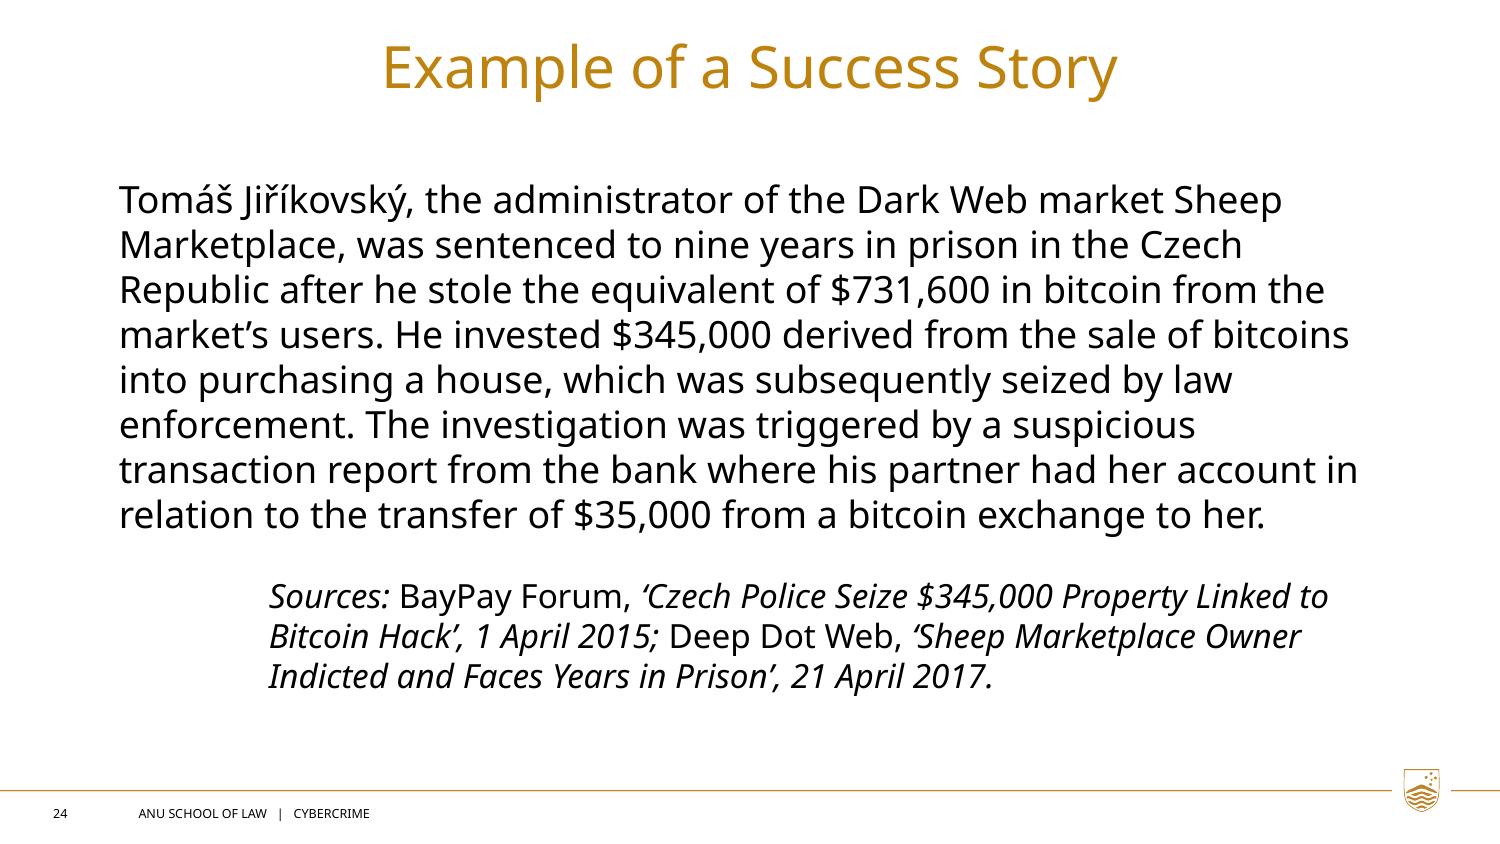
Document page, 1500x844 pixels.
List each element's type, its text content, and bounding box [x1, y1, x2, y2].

text_box Example of a Success Story [241, 36, 1259, 116]
picture [0, 769, 1500, 812]
text_box Tomáš Jiříkovský, the administrator of the Dark Web market Sheep Marketplace, was sentenced to nine years in prison in the Czech Republic after he stole the equivalent of $731,600 in bitcoin from the market’s users. He invested $345,000 derived from the sale of bitcoins into purchasing a house, which was subsequently seized by law enforcement. The investigation was triggered by a suspicious transaction report from the bank where his partner had her account in relation to the transfer of $35,000 from a bitcoin exchange to her. Sources: BayPay Forum, ‘Czech Police Seize $345,000 Property Linked to Bitcoin Hack’, 1 April 2015; Deep Dot Web, ‘Sheep Marketplace Owner Indicted and Faces Years in Prison’, 21 April 2017. [103, 168, 1396, 703]
slide_number 24 [53, 806, 113, 824]
footer ANU SCHOOL OF LAW | CYBERCRIME [138, 806, 848, 824]
